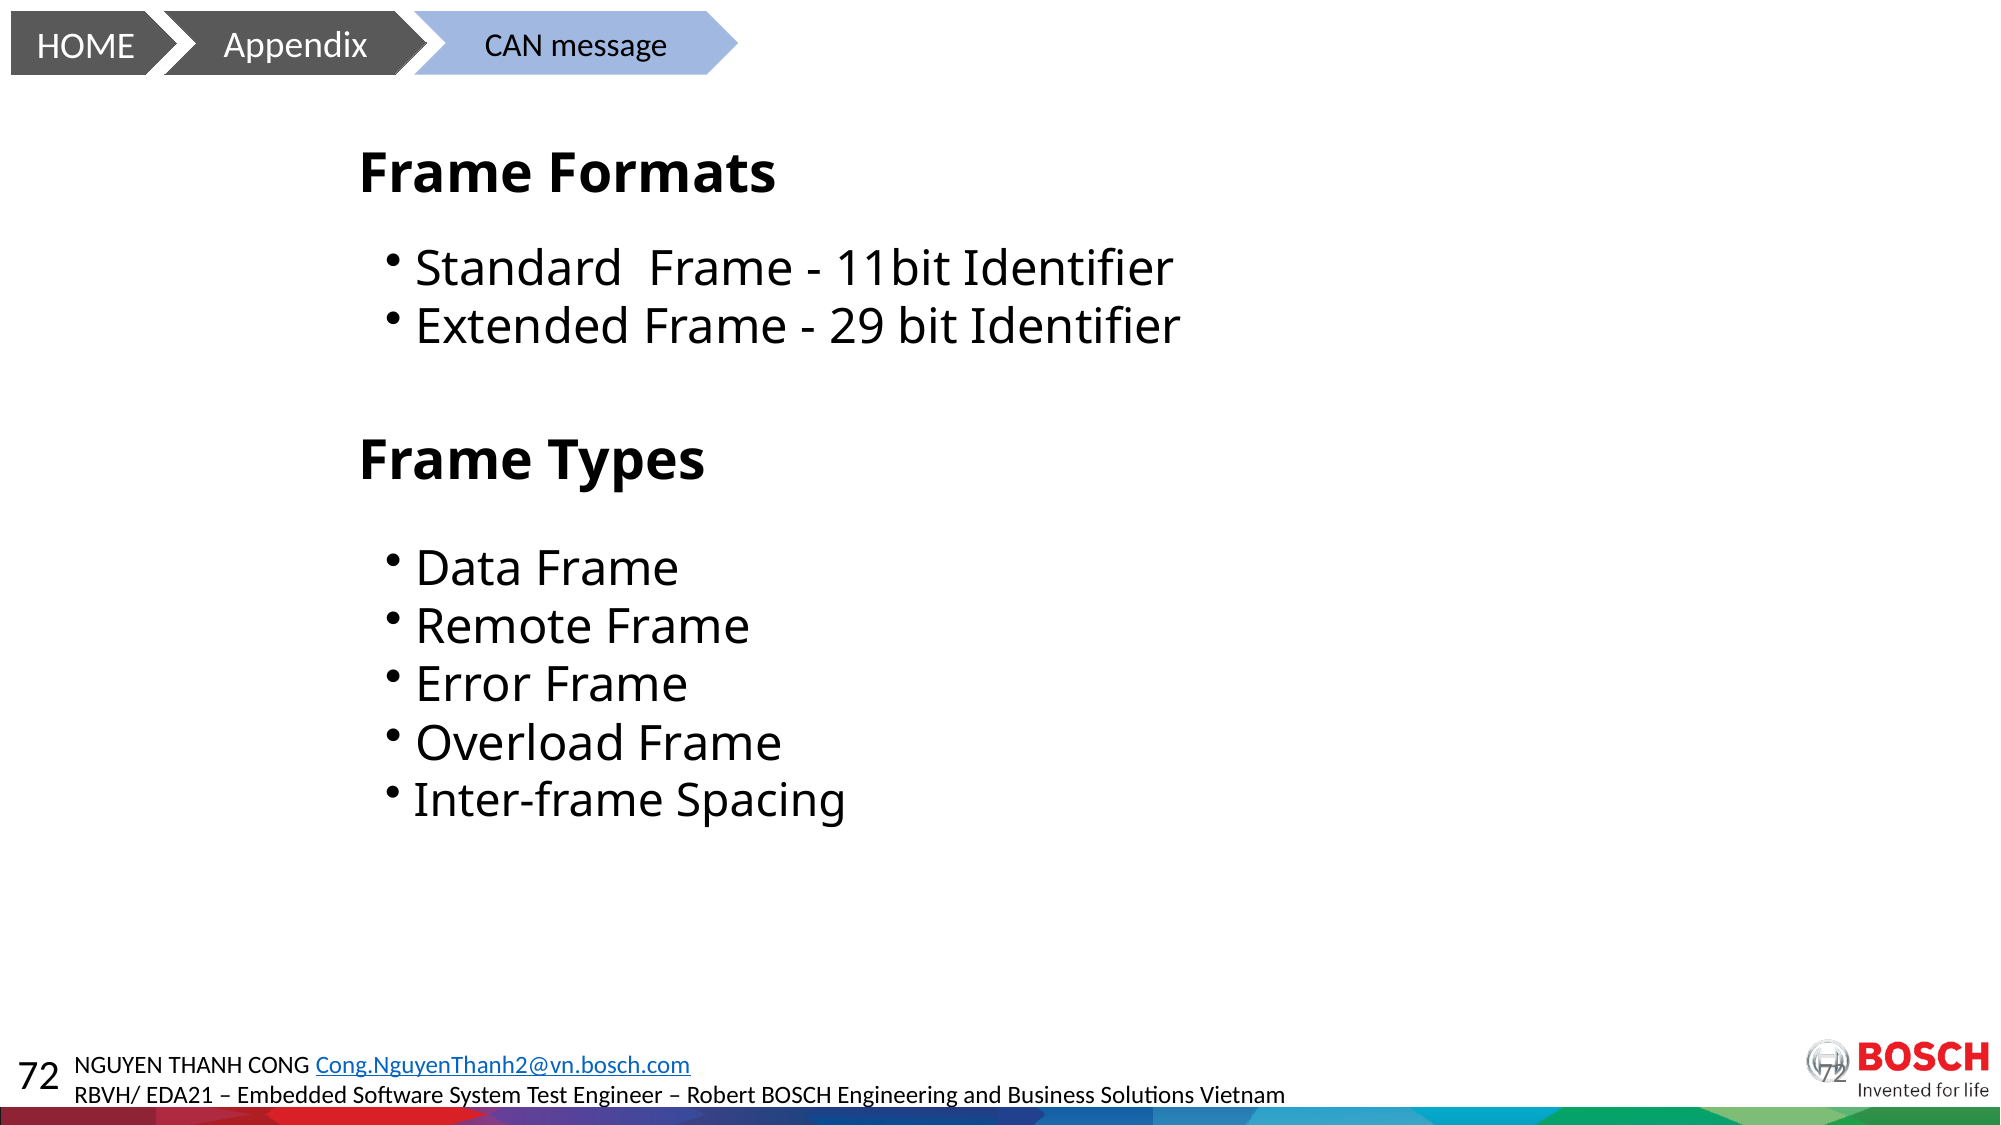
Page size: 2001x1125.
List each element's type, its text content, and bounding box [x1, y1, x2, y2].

text_box HOME [11, 11, 177, 75]
text_box Data Frame Remote Frame Error Frame Overload Frame Inter-frame Spacing [370, 529, 1330, 892]
text_box Frame Types [343, 416, 1355, 498]
text_box CAN message [414, 11, 739, 75]
text_box Frame Formats [343, 129, 1355, 211]
picture [0, 1017, 2000, 1125]
text_box CAN Protocol [319, 0, 1362, 95]
slide_number 72 [1412, 1042, 1863, 1103]
text_box Standard Frame - 11bit Identifier Extended Frame - 29 bit Identifier [370, 229, 1330, 361]
text_box Appendix [164, 11, 427, 75]
